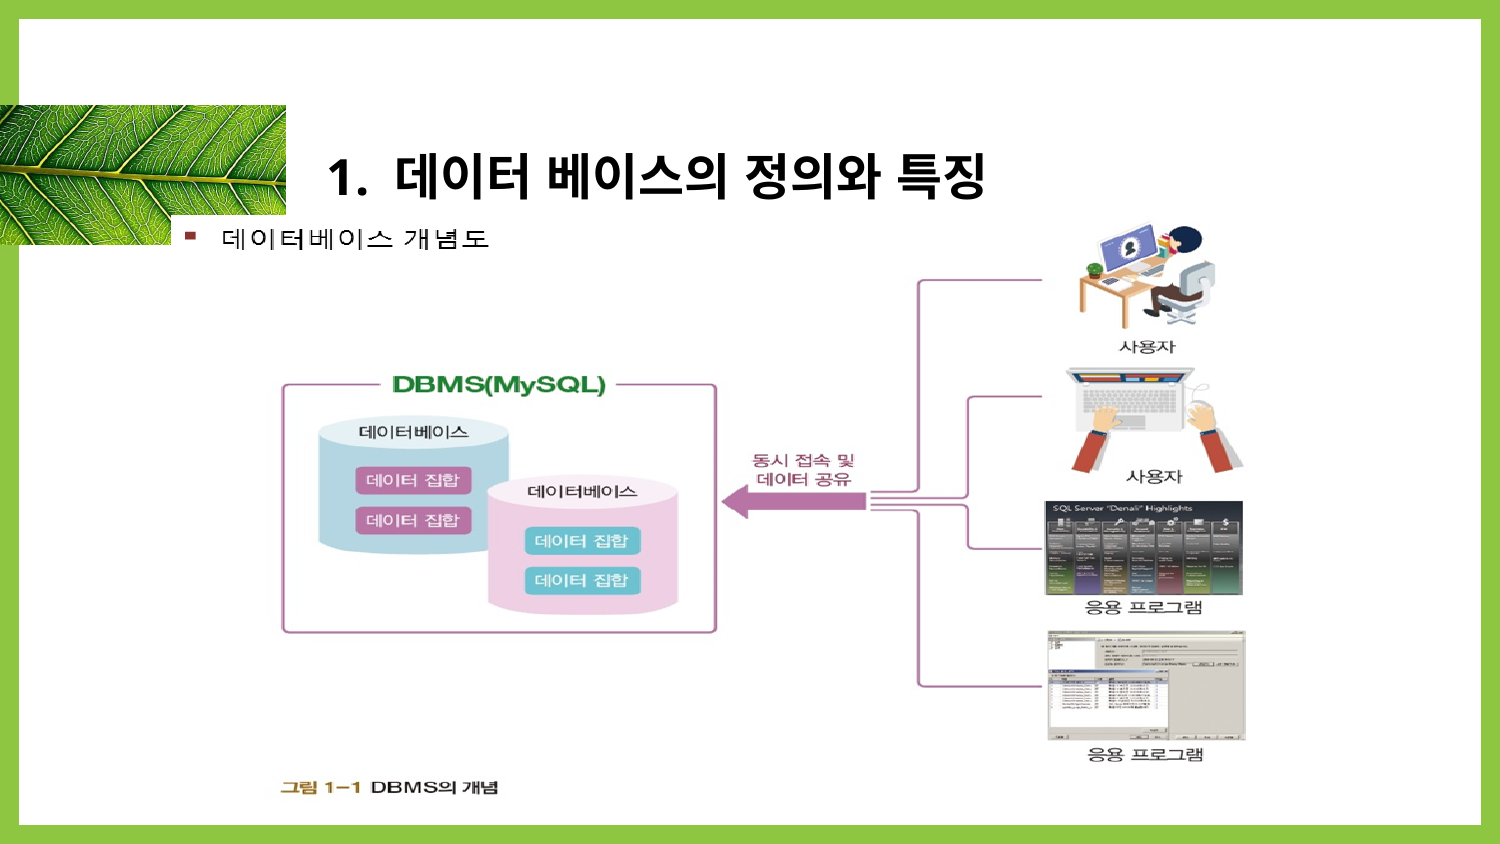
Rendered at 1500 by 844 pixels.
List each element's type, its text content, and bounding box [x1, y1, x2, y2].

title 1. 데이터 베이스의 정의와 특징 [315, 97, 1363, 213]
picture [0, 105, 1399, 825]
